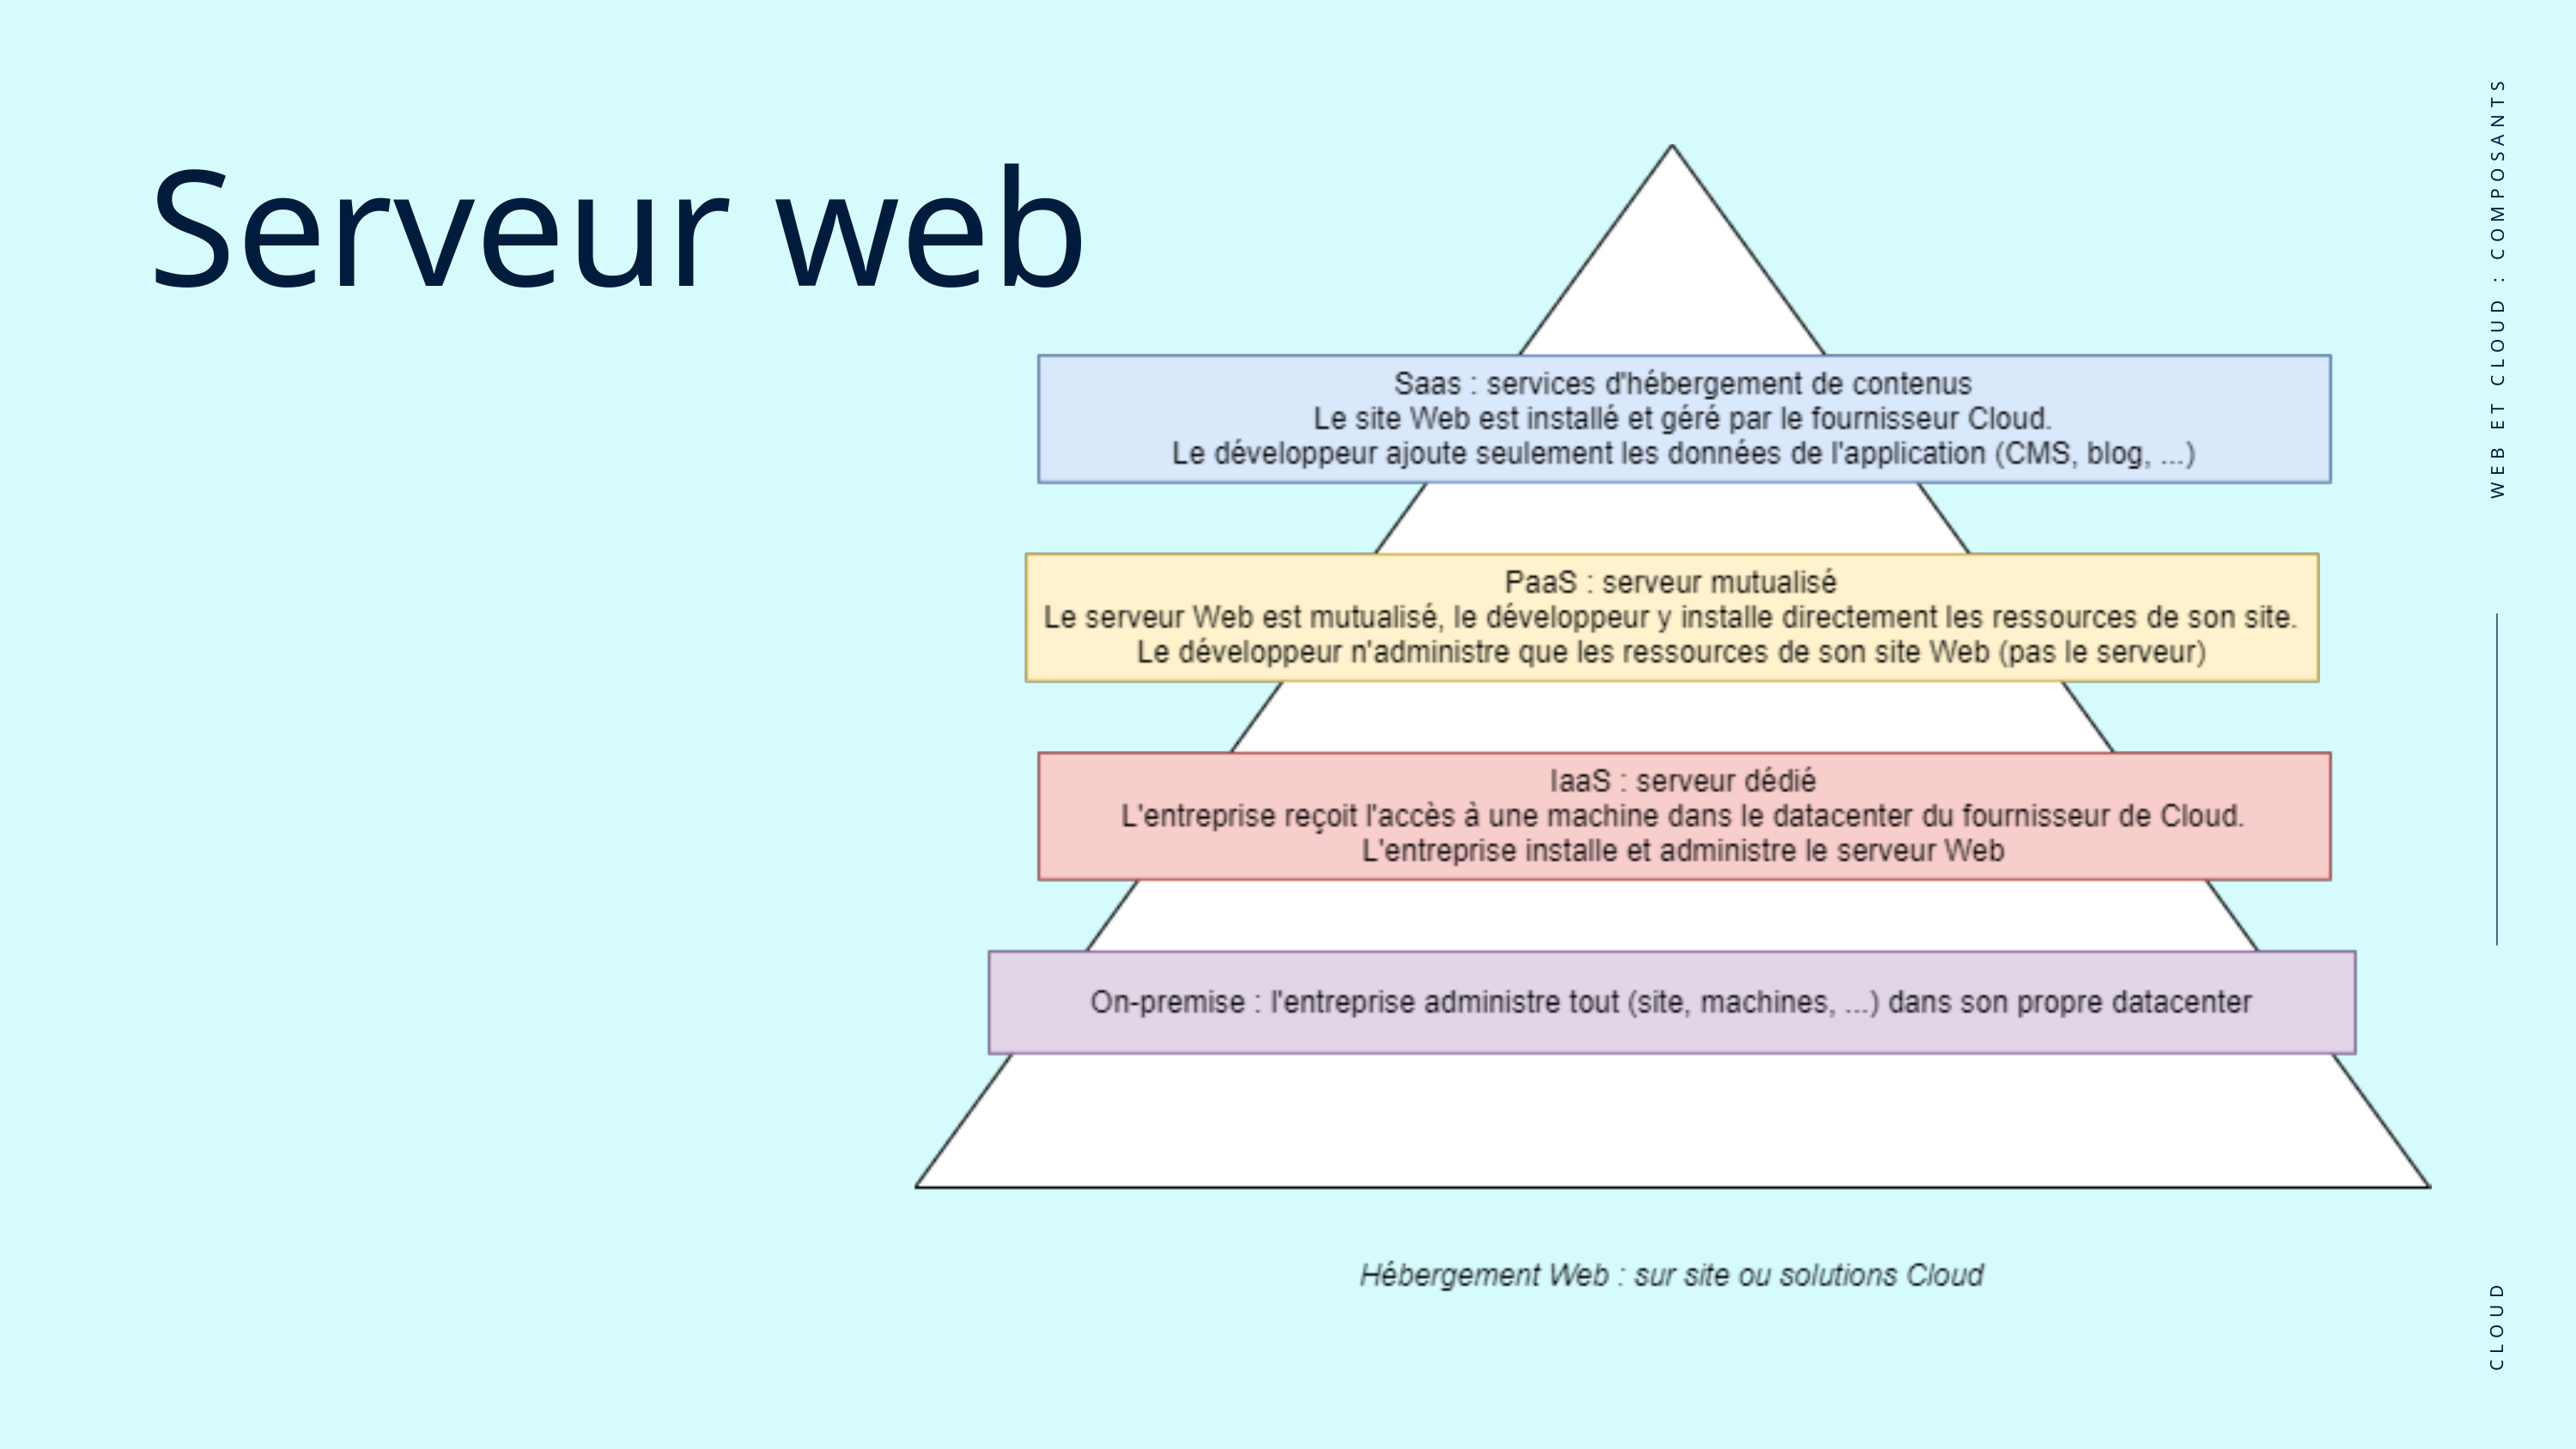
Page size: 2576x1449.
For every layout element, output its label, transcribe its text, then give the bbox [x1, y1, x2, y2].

text_box Serveur web [148, 93, 2401, 319]
text_box CLOUD [2486, 925, 2506, 1372]
picture [914, 144, 2432, 1304]
text_box WEB ET CLOUD : COMPOSANTS [2487, 82, 2508, 614]
